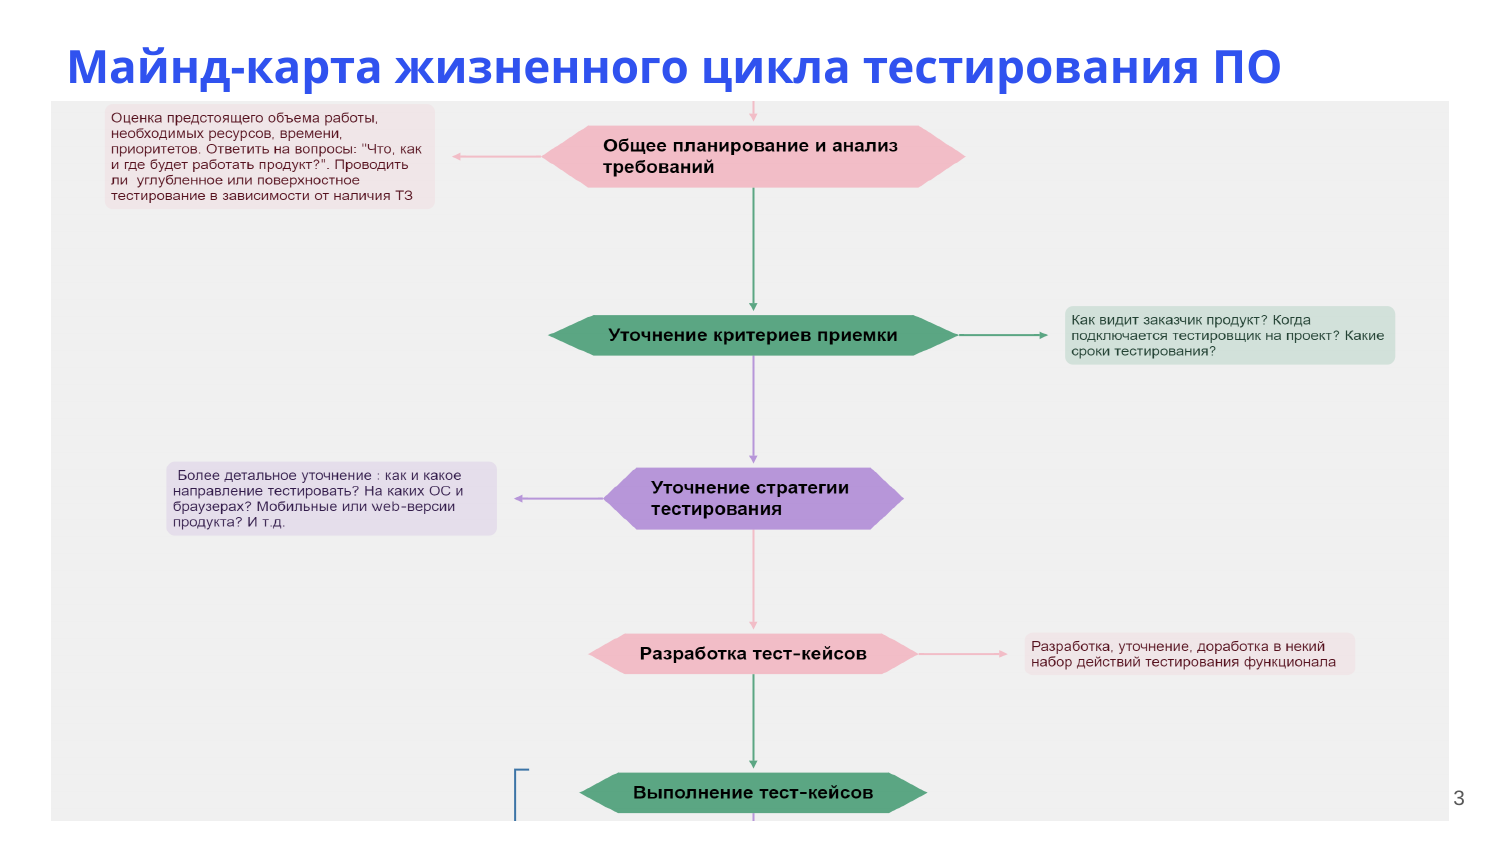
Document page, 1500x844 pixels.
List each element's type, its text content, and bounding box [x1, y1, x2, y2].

title Майнд-карта жизненного цикла тестирования ПО [51, 23, 1449, 100]
picture [50, 101, 1450, 821]
slide_number 3 [1453, 771, 1480, 824]
